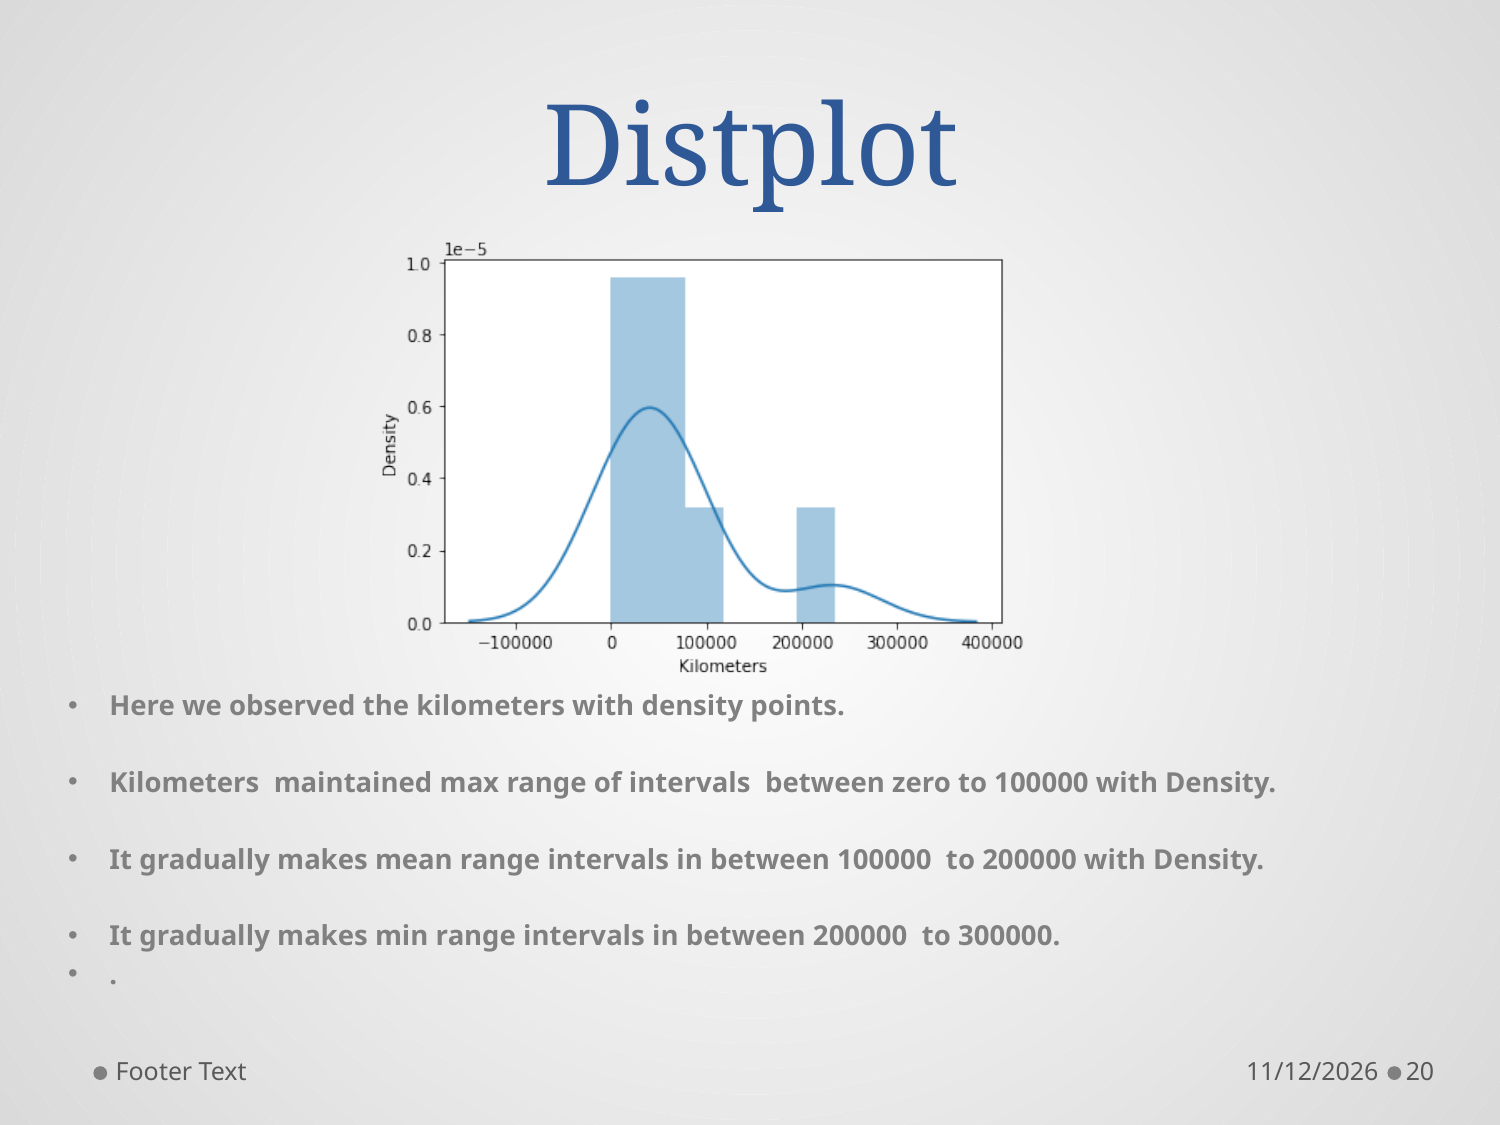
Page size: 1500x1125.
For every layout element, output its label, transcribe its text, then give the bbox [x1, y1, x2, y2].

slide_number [1043, 1042, 1386, 1103]
slide_number 20 [1401, 1042, 1494, 1103]
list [371, 231, 1036, 686]
list Here we observed the kilometers with density points. Kilometers maintained max range of intervals between zero to 100000 with Density. It gradually makes mean range intervals in between 100000 to 200000 with Density. It gradually makes min range intervals in between 200000 to 300000. . [53, 680, 1425, 1005]
footer Footer Text [108, 1042, 576, 1103]
title Distplot [76, 42, 1427, 216]
